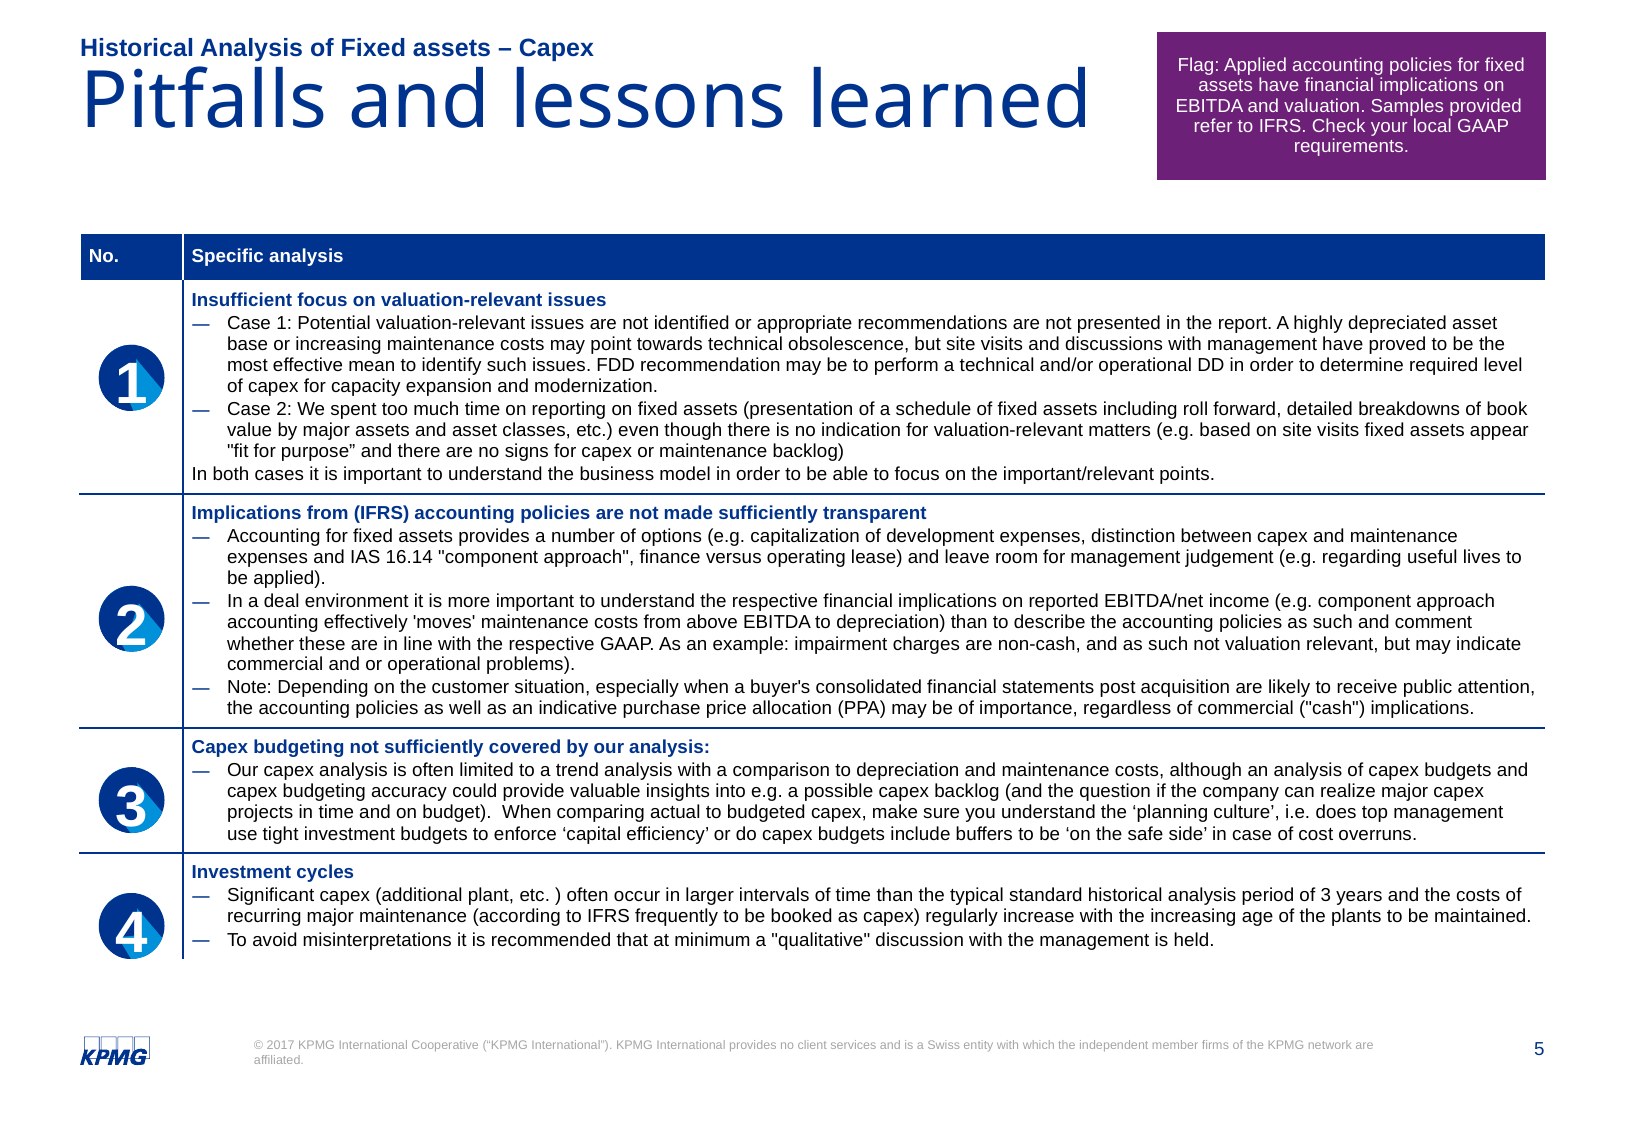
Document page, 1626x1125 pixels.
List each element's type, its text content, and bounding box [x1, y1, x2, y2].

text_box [98, 760, 165, 847]
table_cell [81, 729, 182, 852]
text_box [98, 338, 165, 425]
table_cell Investment cycles Significant capex (additional plant, etc. ) often occur in larger intervals of time than the typical standard historical analysis period of 3 years and the costs of recurring major maintenance (according to IFRS frequently to be booked as capex) regularly increase with the increasing age of the plants to be maintained. To avoid misinterpretations it is recommended that at minimum a "qualitative" discussion with the management is held. [184, 854, 1545, 959]
table_cell [81, 281, 182, 493]
text_box Flag: Applied accounting policies for fixed assets have financial implications on EBITDA and valuation. Samples provided refer to IFRS. Check your local GAAP requirements. [1157, 33, 1545, 179]
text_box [98, 886, 165, 973]
table_cell Implications from (IFRS) accounting policies are not made sufficiently transparent Accounting for fixed assets provides a number of options (e.g. capitalization of development expenses, distinction between capex and maintenance expenses and IAS 16.14 "component approach", finance versus operating lease) and leave room for management judgement (e.g. regarding useful lives to be applied). In a deal environment it is more important to understand the respective financial implications on reported EBITDA/net income (e.g. component approach accounting effectively 'moves' maintenance costs from above EBITDA to depreciation) than to describe the accounting policies as such and comment whether these are in line with the respective GAAP. As an example: impairment charges are non-cash, and as such not valuation relevant, but may indicate commercial and or operational problems). Note: Depending on the customer situation, especially when a buyer's consolidated financial statements post acquisition are likely to receive public attention, the accounting policies as well as an indicative purchase price allocation (PPA) may be of importance, regardless of commercial ("cash") implications. [184, 495, 1545, 727]
list Historical Analysis of Fixed assets – Capex [80, 33, 1157, 62]
table_cell Insufficient focus on valuation-relevant issues Case 1: Potential valuation-relevant issues are not identified or appropriate recommendations are not presented in the report. A highly depreciated asset base or increasing maintenance costs may point towards technical obsolescence, but site visits and discussions with management have proved to be the most effective mean to identify such issues. FDD recommendation may be to perform a technical and/or operational DD in order to determine required level of capex for capacity expansion and modernization. Case 2: We spent too much time on reporting on fixed assets (presentation of a schedule of fixed assets including roll forward, detailed breakdowns of book value by major assets and asset classes, etc.) even though there is no indication for valuation-relevant matters (e.g. based on site visits fixed assets appear "fit for purpose” and there are no signs for capex or maintenance backlog) In both cases it is important to understand the business model in order to be able to focus on the important/relevant points. [184, 281, 1545, 493]
table_header Specific analysis [184, 234, 1545, 280]
table_header No. [81, 234, 182, 280]
title Pitfalls and lessons learned [80, 74, 1545, 193]
table_cell [81, 495, 182, 727]
table_cell [81, 854, 182, 959]
table_cell Capex budgeting not sufficiently covered by our analysis: Our capex analysis is often limited to a trend analysis with a comparison to depreciation and maintenance costs, although an analysis of capex budgets and capex budgeting accuracy could provide valuable insights into e.g. a possible capex backlog (and the question if the company can realize major capex projects in time and on budget). When comparing actual to budgeted capex, make sure you understand the ‘planning culture’, i.e. does top management use tight investment budgets to enforce ‘capital efficiency’ or do capex budgets include buffers to be ‘on the safe side’ in case of cost overruns. [184, 729, 1545, 852]
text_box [98, 579, 165, 666]
